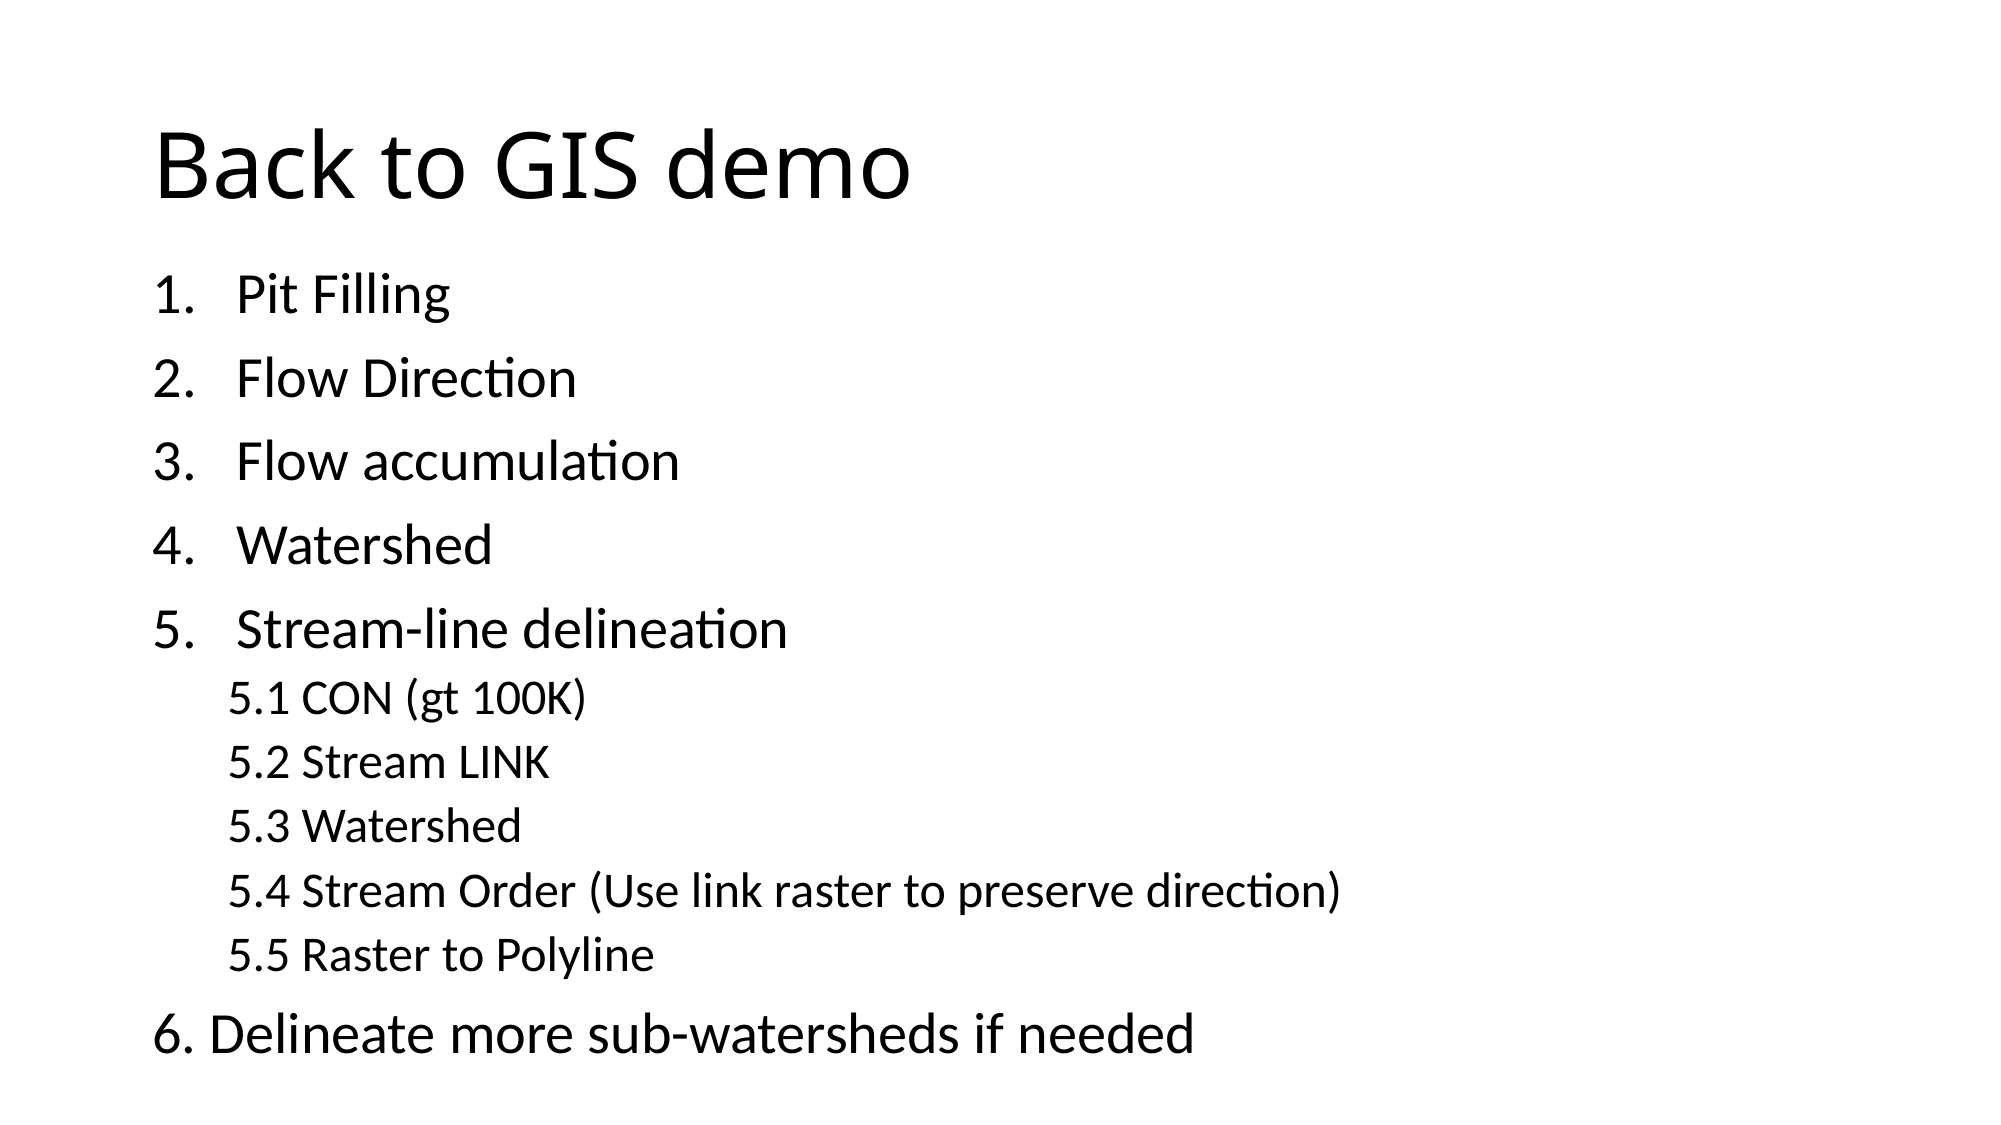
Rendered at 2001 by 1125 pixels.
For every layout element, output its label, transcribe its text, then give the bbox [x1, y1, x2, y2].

list Pit Filling Flow Direction Flow accumulation Watershed Stream-line delineation 5.1 CON (gt 100K) 5.2 Stream LINK 5.3 Watershed 5.4 Stream Order (Use link raster to preserve direction) 5.5 Raster to Polyline 6. Delineate more sub-watersheds if needed [137, 255, 1863, 1110]
title Back to GIS demo [137, 59, 1863, 255]
